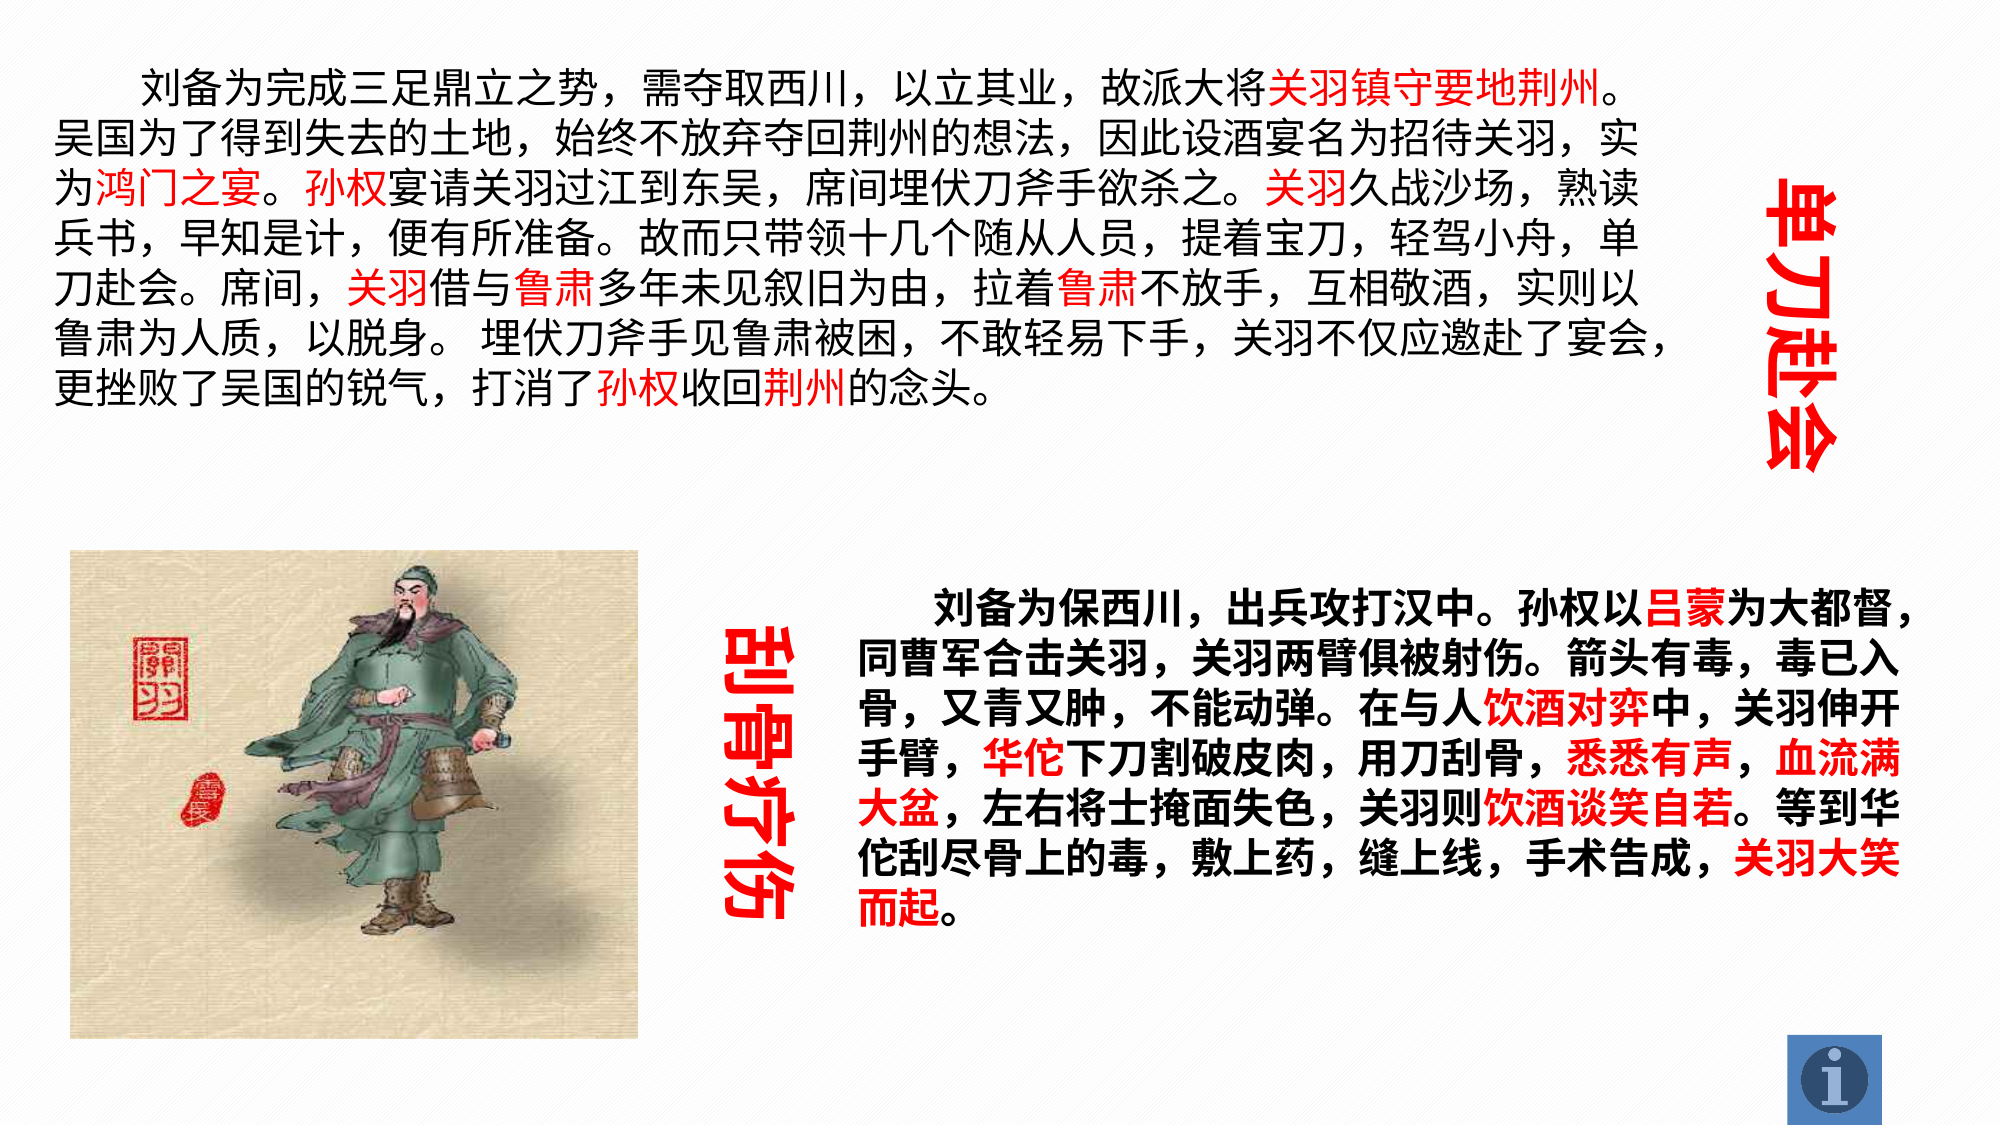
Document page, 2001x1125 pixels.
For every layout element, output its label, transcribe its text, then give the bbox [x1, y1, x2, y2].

text_box 单刀赴会 [1735, 160, 1857, 504]
text_box [1787, 1034, 1882, 1125]
text_box 刮骨疗伤 [692, 609, 814, 988]
text_box 刘备为完成三足鼎立之势，需夺取西川，以立其业，故派大将关羽镇守要地荆州。吴国为了得到失去的土地，始终不放弃夺回荆州的想法，因此设酒宴名为招待关羽，实为鸿门之宴。孙权宴请关羽过江到东吴，席间埋伏刀斧手欲杀之。关羽久战沙场，熟读兵书，早知是计，便有所准备。故而只带领十几个随从人员，提着宝刀，轻驾小舟，单刀赴会。席间，关羽借与鲁肃多年未见叙旧为由，拉着鲁肃不放手，互相敬酒，实则以鲁肃为人质，以脱身。 埋伏刀斧手见鲁肃被困，不敢轻易下手，关羽不仅应邀赴了宴会，更挫败了吴国的锐气，打消了孙权收回荆州的念头。 [39, 54, 1677, 420]
text_box 刘备为保西川，出兵攻打汉中。孙权以吕蒙为大都督，同曹军合击关羽，关羽两臂俱被射伤。箭头有毒，毒已入骨，又青又肿，不能动弹。在与人饮酒对弈中，关羽伸开手臂，华佗下刀割破皮肉，用刀刮骨，悉悉有声，血流满大盆，左右将士掩面失色，关羽则饮酒谈笑自若。等到华佗刮尽骨上的毒，敷上药，缝上线，手术告成，关羽大笑而起。 [842, 574, 1936, 940]
picture [70, 550, 638, 1039]
